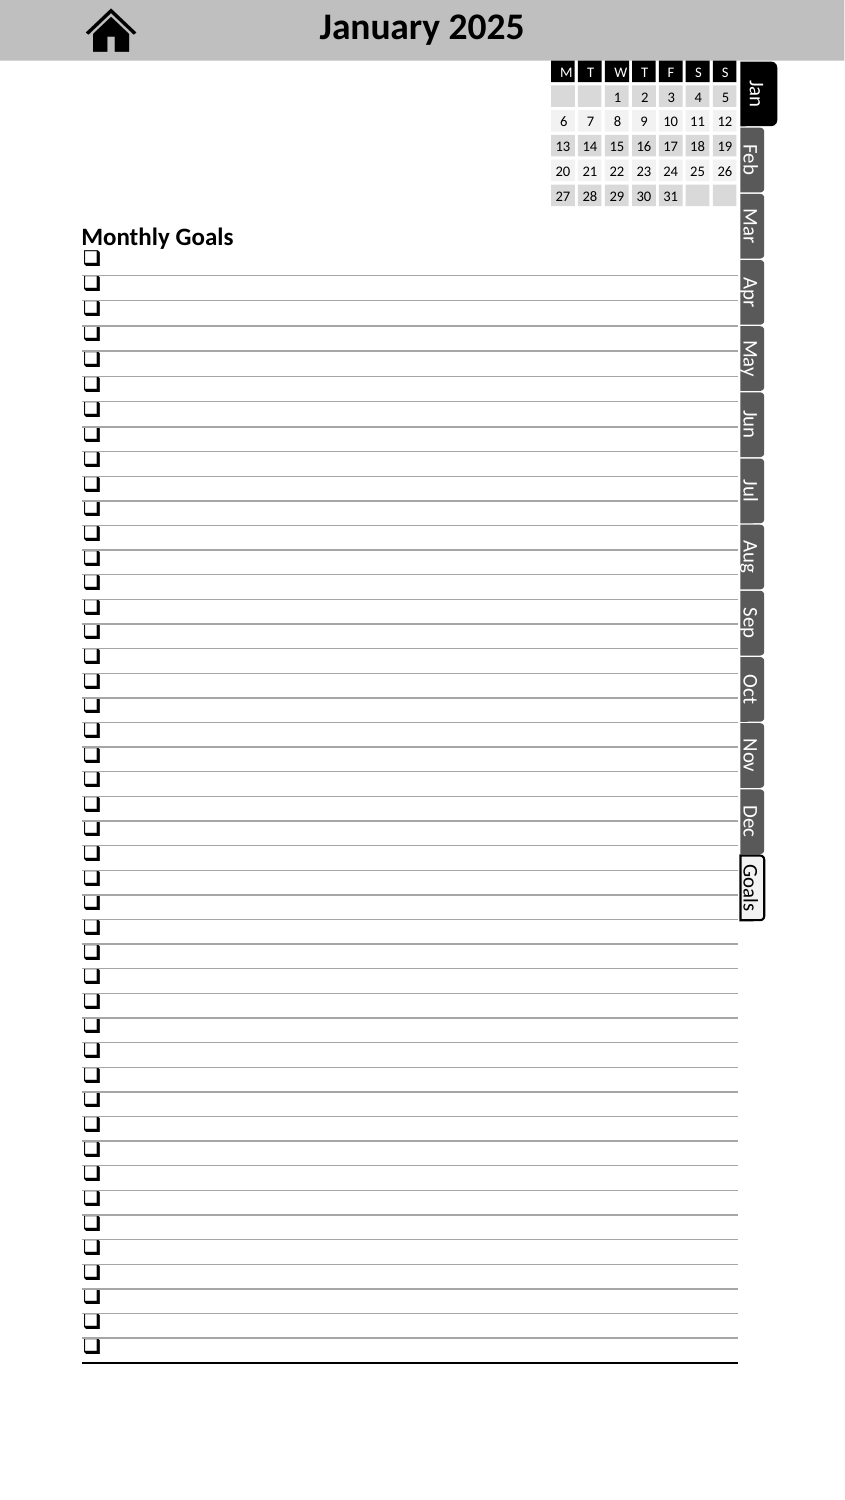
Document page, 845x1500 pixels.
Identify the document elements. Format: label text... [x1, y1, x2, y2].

list January 2025 [190, 0, 655, 61]
picture [82, 1, 140, 59]
